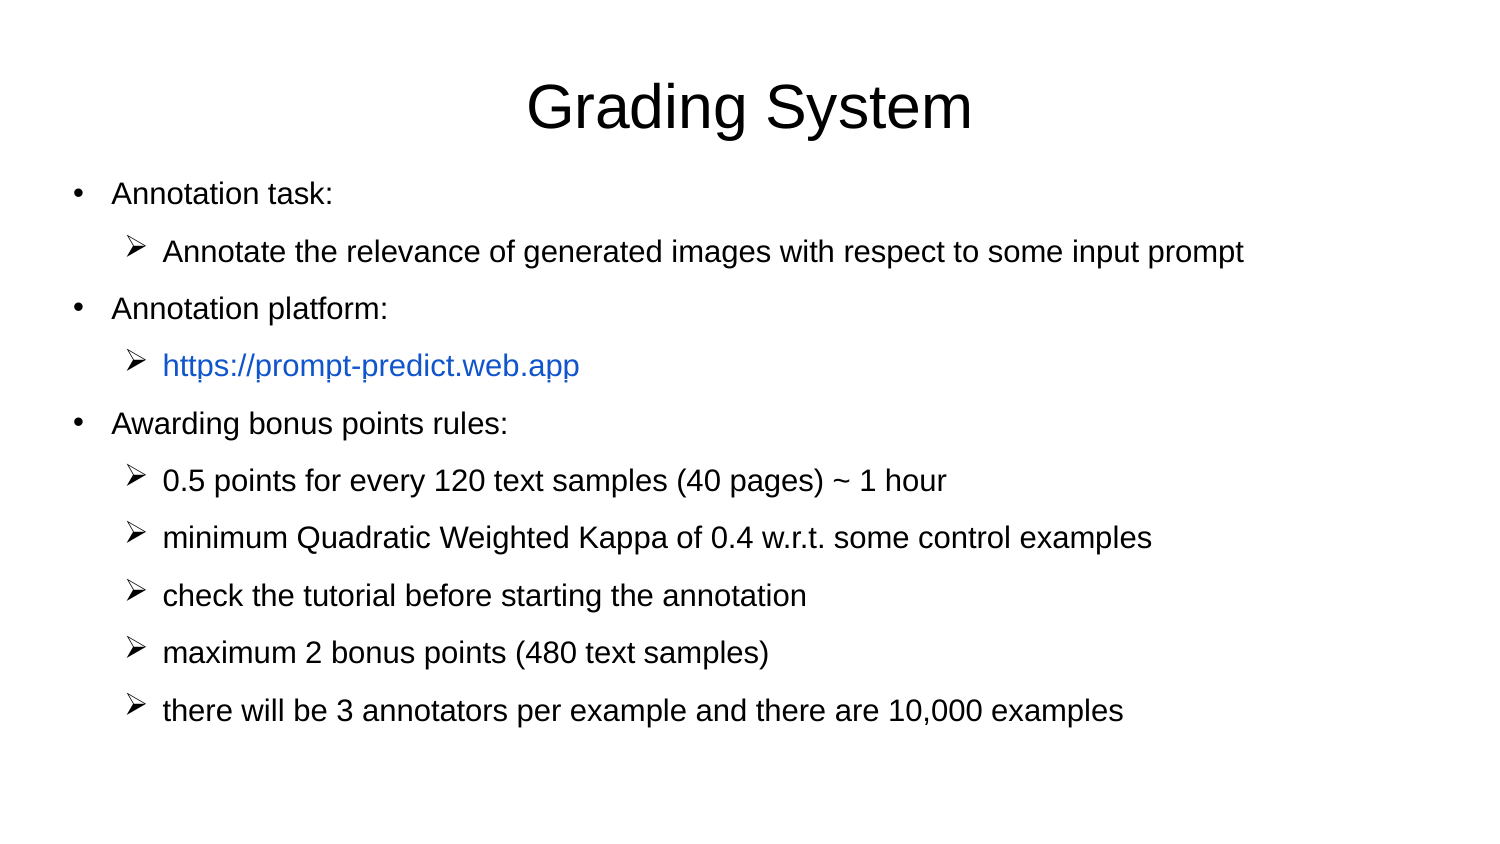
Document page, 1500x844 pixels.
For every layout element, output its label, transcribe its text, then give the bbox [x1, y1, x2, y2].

text_box Annotation task: Annotate the relevance of generated images with respect to some input prompt Annotation platform: https://prompt-predict.web.app Awarding bonus points rules: 0.5 points for every 120 text samples (40 pages) ~ 1 hour minimum Quadratic Weighted Kappa of 0.4 w.r.t. some control examples check the tutorial before starting the annotation maximum 2 bonus points (480 text samples) there will be 3 annotators per example and there are 10,000 examples [61, 173, 1409, 822]
text_box Grading System [243, 34, 1257, 174]
